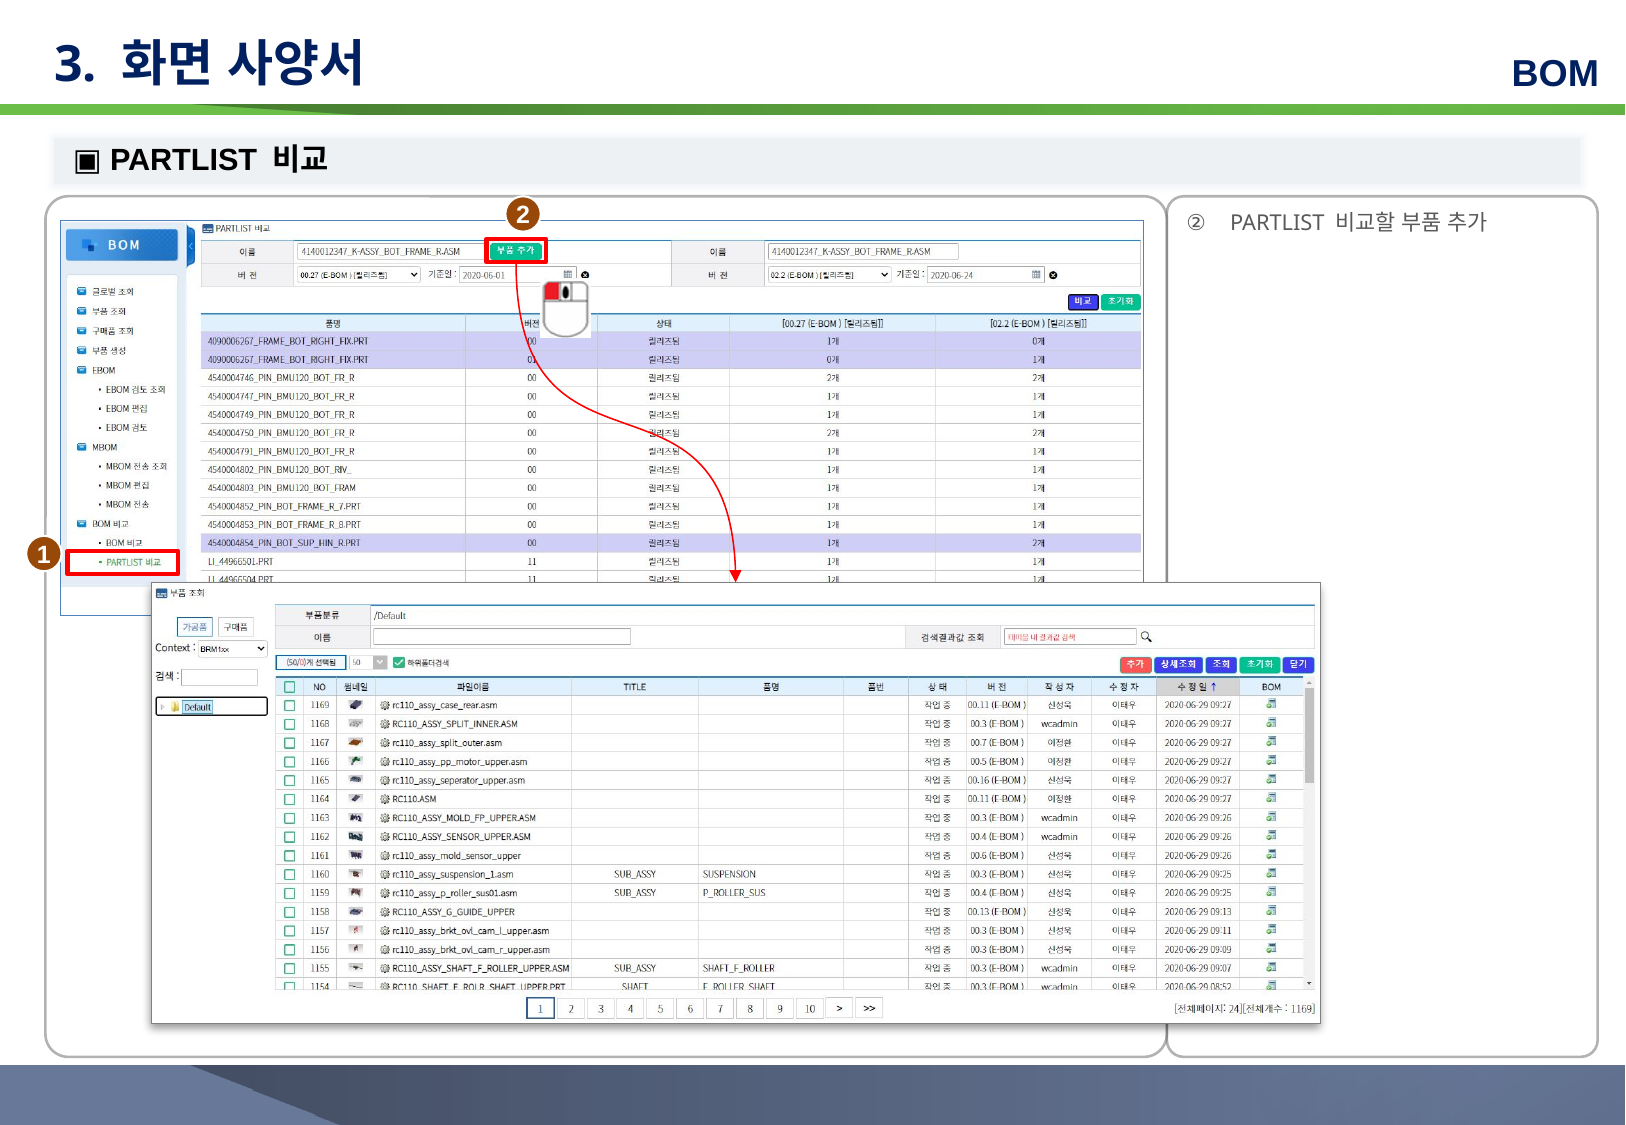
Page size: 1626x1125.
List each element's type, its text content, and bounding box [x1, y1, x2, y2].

text_box [529, 194, 1166, 580]
text_box 1 [24, 533, 55, 574]
text_box ▣ PARTLIST 비교 [72, 140, 1593, 185]
title 3. 화면 사양서 [54, 33, 1462, 91]
text_box [43, 194, 517, 536]
text_box 2 [503, 194, 543, 218]
text_box PARTLIST 비교할 부품 추가 [1164, 194, 1600, 1060]
picture [0, 104, 1625, 115]
text_box [43, 571, 1166, 1060]
picture [60, 219, 1321, 1024]
text_box BOM [1249, 42, 1600, 100]
text_box [52, 136, 1582, 186]
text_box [465, 312, 787, 533]
